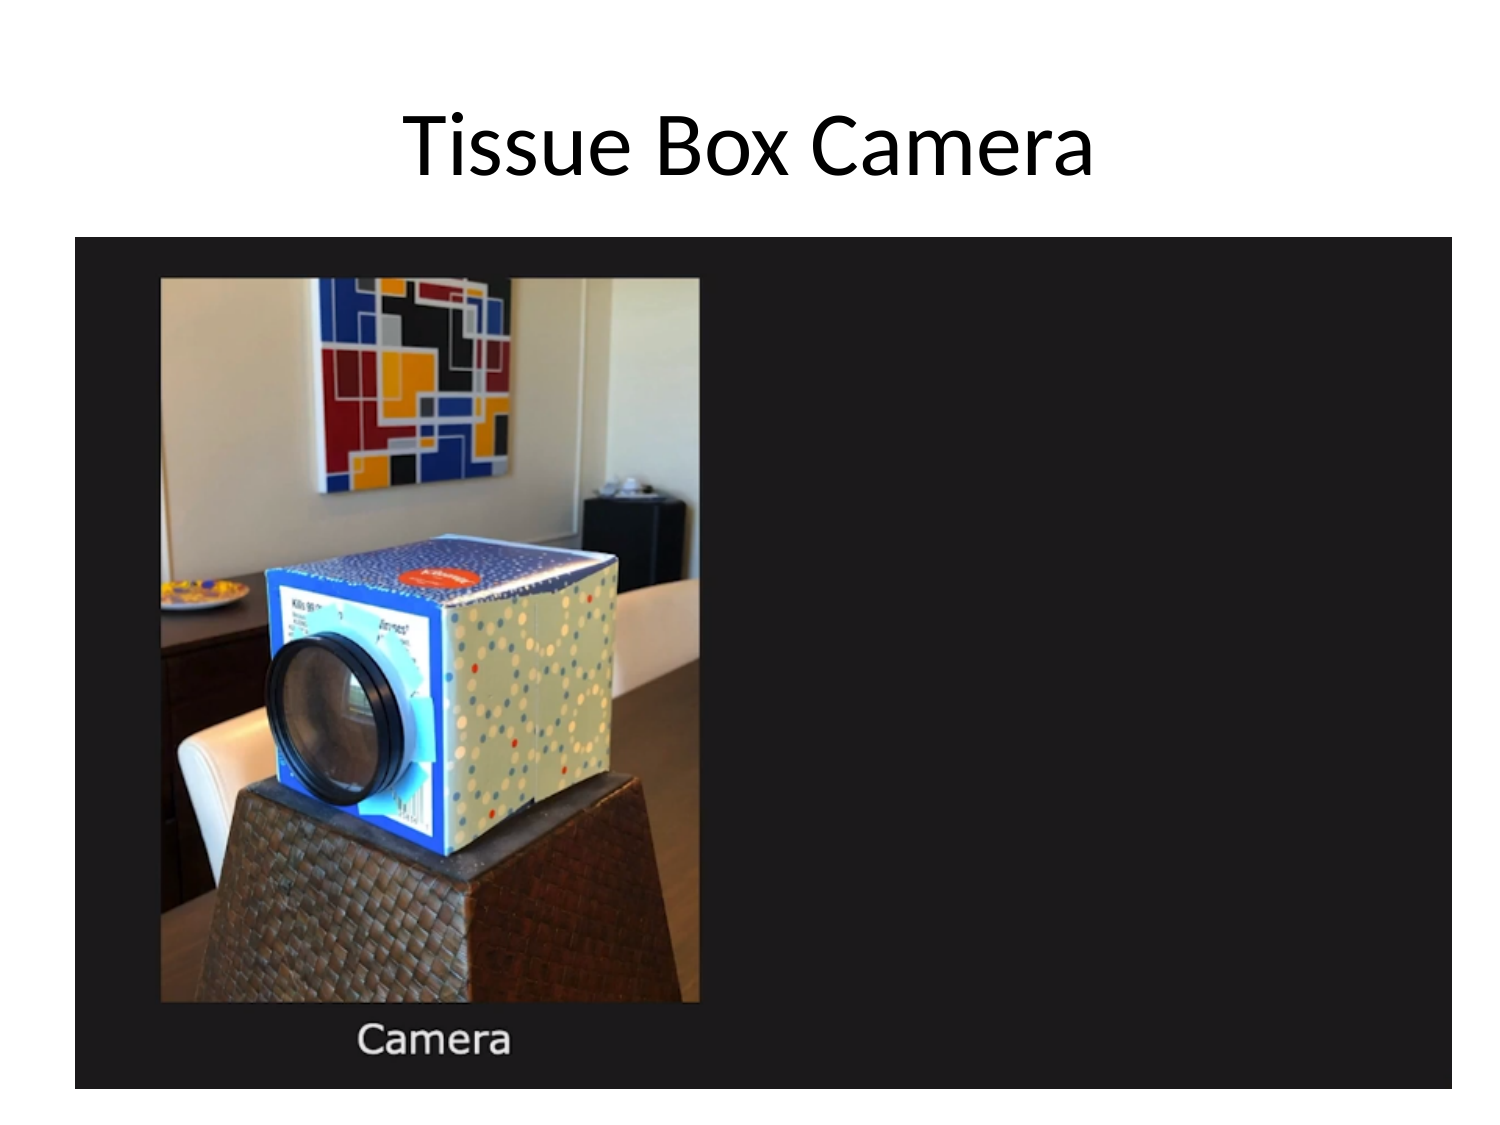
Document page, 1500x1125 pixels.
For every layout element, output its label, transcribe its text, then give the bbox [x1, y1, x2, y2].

title Tissue Box Camera [75, 45, 1425, 233]
picture [74, 237, 1452, 1090]
